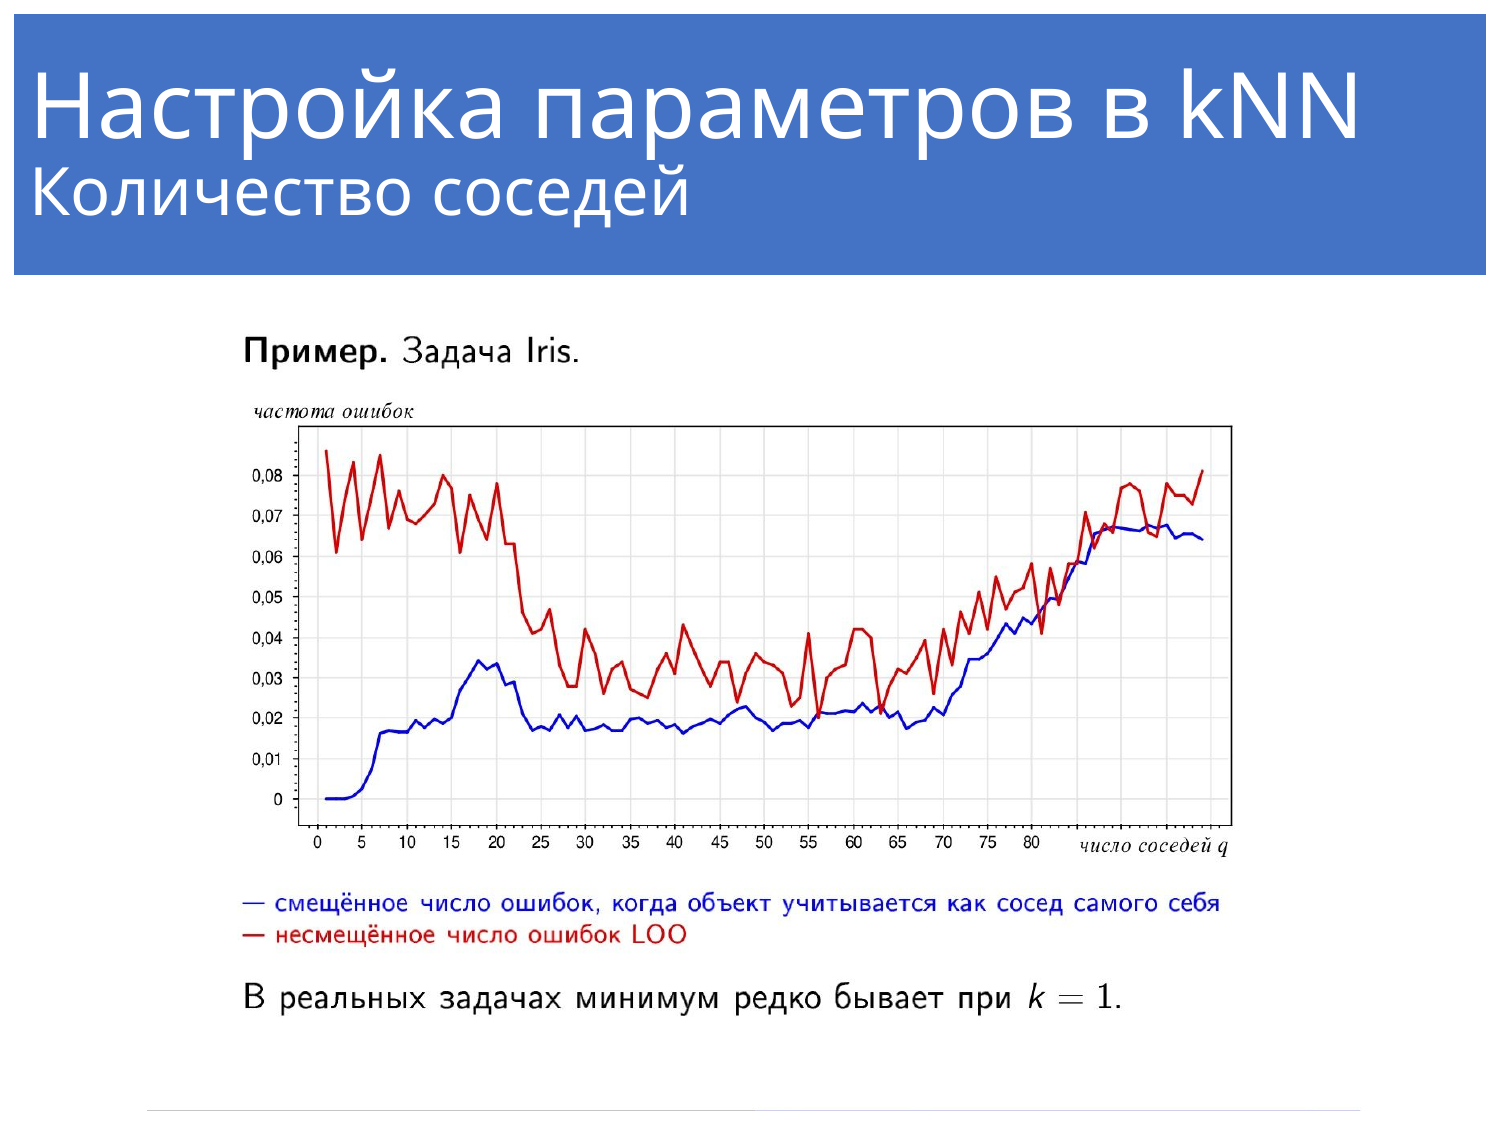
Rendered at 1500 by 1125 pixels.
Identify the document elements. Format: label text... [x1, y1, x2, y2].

title Настройка параметров в kNN Количество соседей [14, 14, 1486, 275]
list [147, 295, 1362, 1111]
